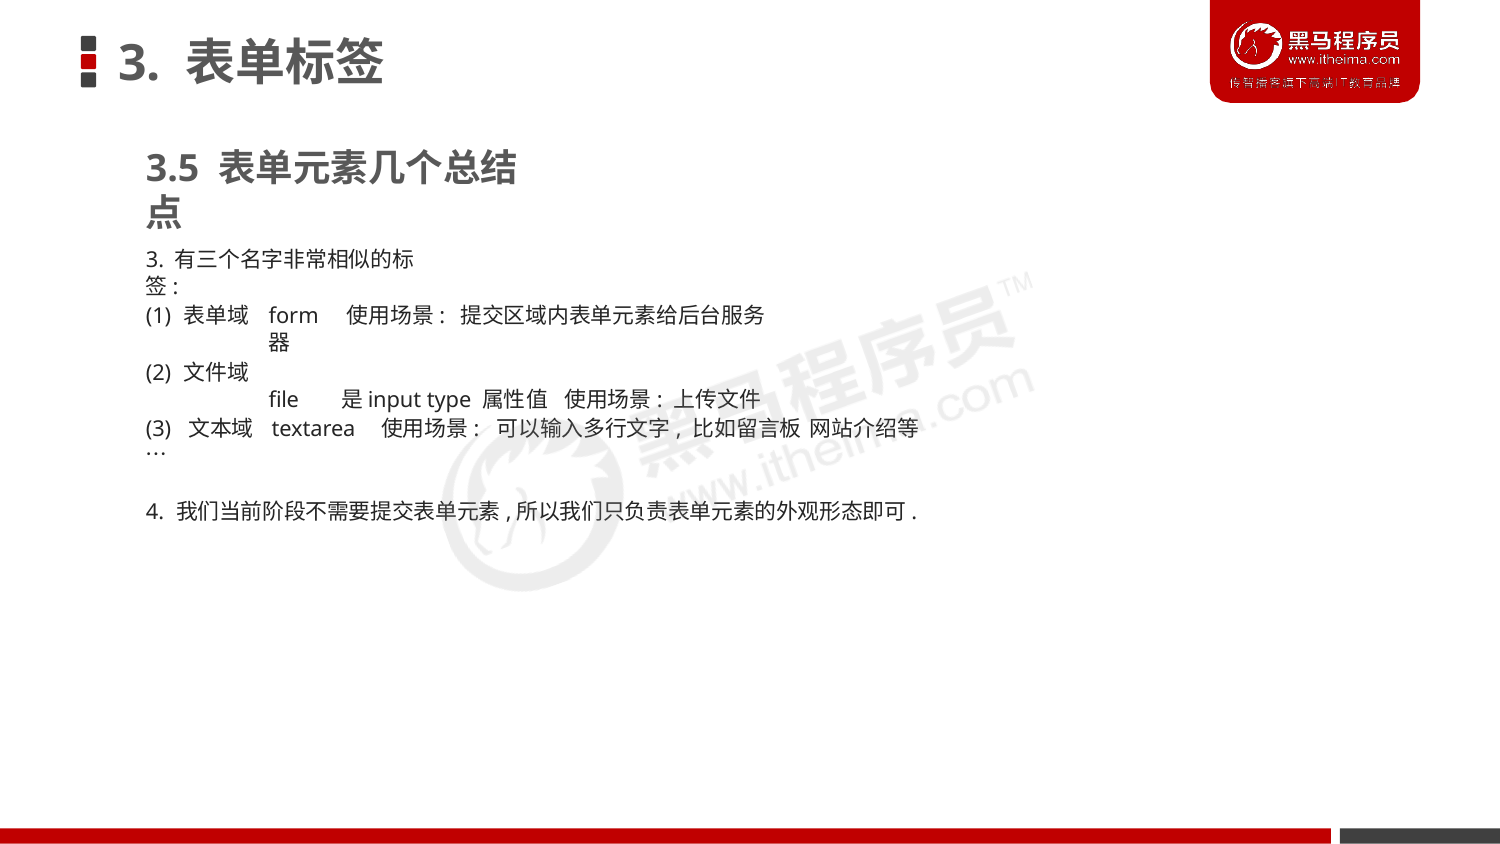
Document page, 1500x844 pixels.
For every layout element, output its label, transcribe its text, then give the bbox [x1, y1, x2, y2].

text_box form 使用场景: 提交区域内表单元素给后台服务器 file 是input type 属性值 使用场景: 上传文件 [266, 302, 401, 412]
text_box (1) 表单域 [143, 302, 252, 329]
text_box (3) 文本域 textarea 使用场景: 可以输入多行文字, 比如留言板 网站介绍等… 4. 我们当前阶段不需要提交表单元素,所以我们只负责表单元素的外观形态即可. [143, 414, 401, 524]
text_box [1211, 11, 1419, 97]
text_box [0, 828, 1331, 844]
text_box 3. 有三个名字非常相似的标签: [143, 246, 401, 299]
title 3. 表单标签 [116, 30, 1384, 171]
text_box [1339, 828, 1500, 844]
text_box [1209, 0, 1421, 88]
text_box [1384, 97, 1414, 103]
text_box 3.5 表单元素几个总结点 [143, 143, 554, 234]
text_box [401, 210, 1099, 633]
text_box (2) 文件域 [143, 358, 252, 385]
